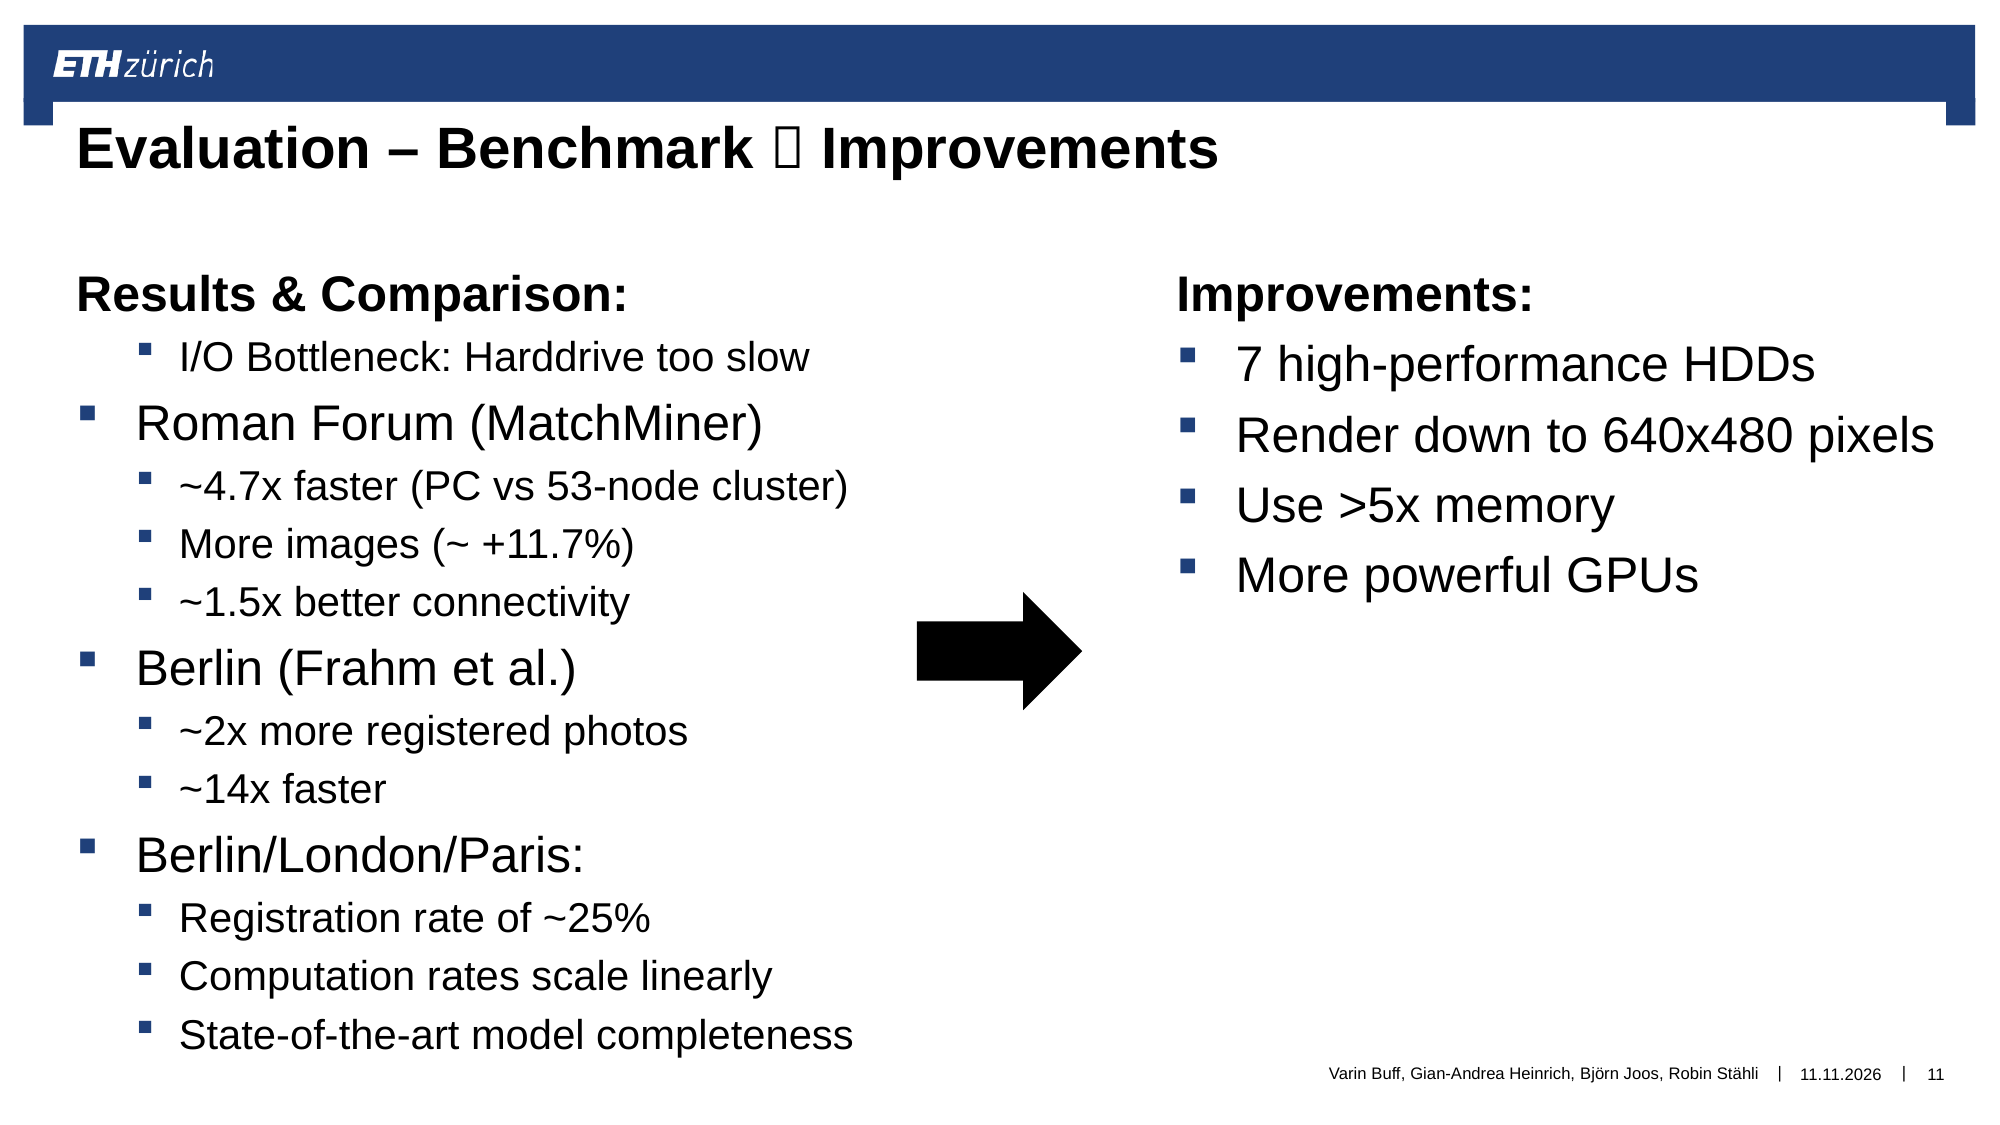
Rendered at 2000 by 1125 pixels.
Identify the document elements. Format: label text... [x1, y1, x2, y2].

slide_number 11 [1906, 1034, 1966, 1112]
list Results & Comparison: I/O Bottleneck: Harddrive too slow Roman Forum (MatchMiner) ~4.7x faster (PC vs 53-node cluster) More images (~ +11.7%) ~1.5x better connectivity Berlin (Frahm et al.) ~2x more registered photos ~14x faster Berlin/London/Paris: Registration rate of ~25% Computation rates scale linearly State-of-the-art model completeness [53, 262, 1000, 1041]
title Evaluation – Benchmark  Improvements [53, 101, 1946, 262]
text_box Improvements: 7 high-performance HDDs Render down to 640x480 pixels Use >5x memory More powerful GPUs [1153, 261, 2000, 952]
text_box [914, 590, 1085, 713]
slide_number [1790, 1034, 1892, 1112]
footer Varin Buff, Gian-Andrea Heinrich, Björn Joos, Robin Stähli [999, 1034, 1760, 1111]
